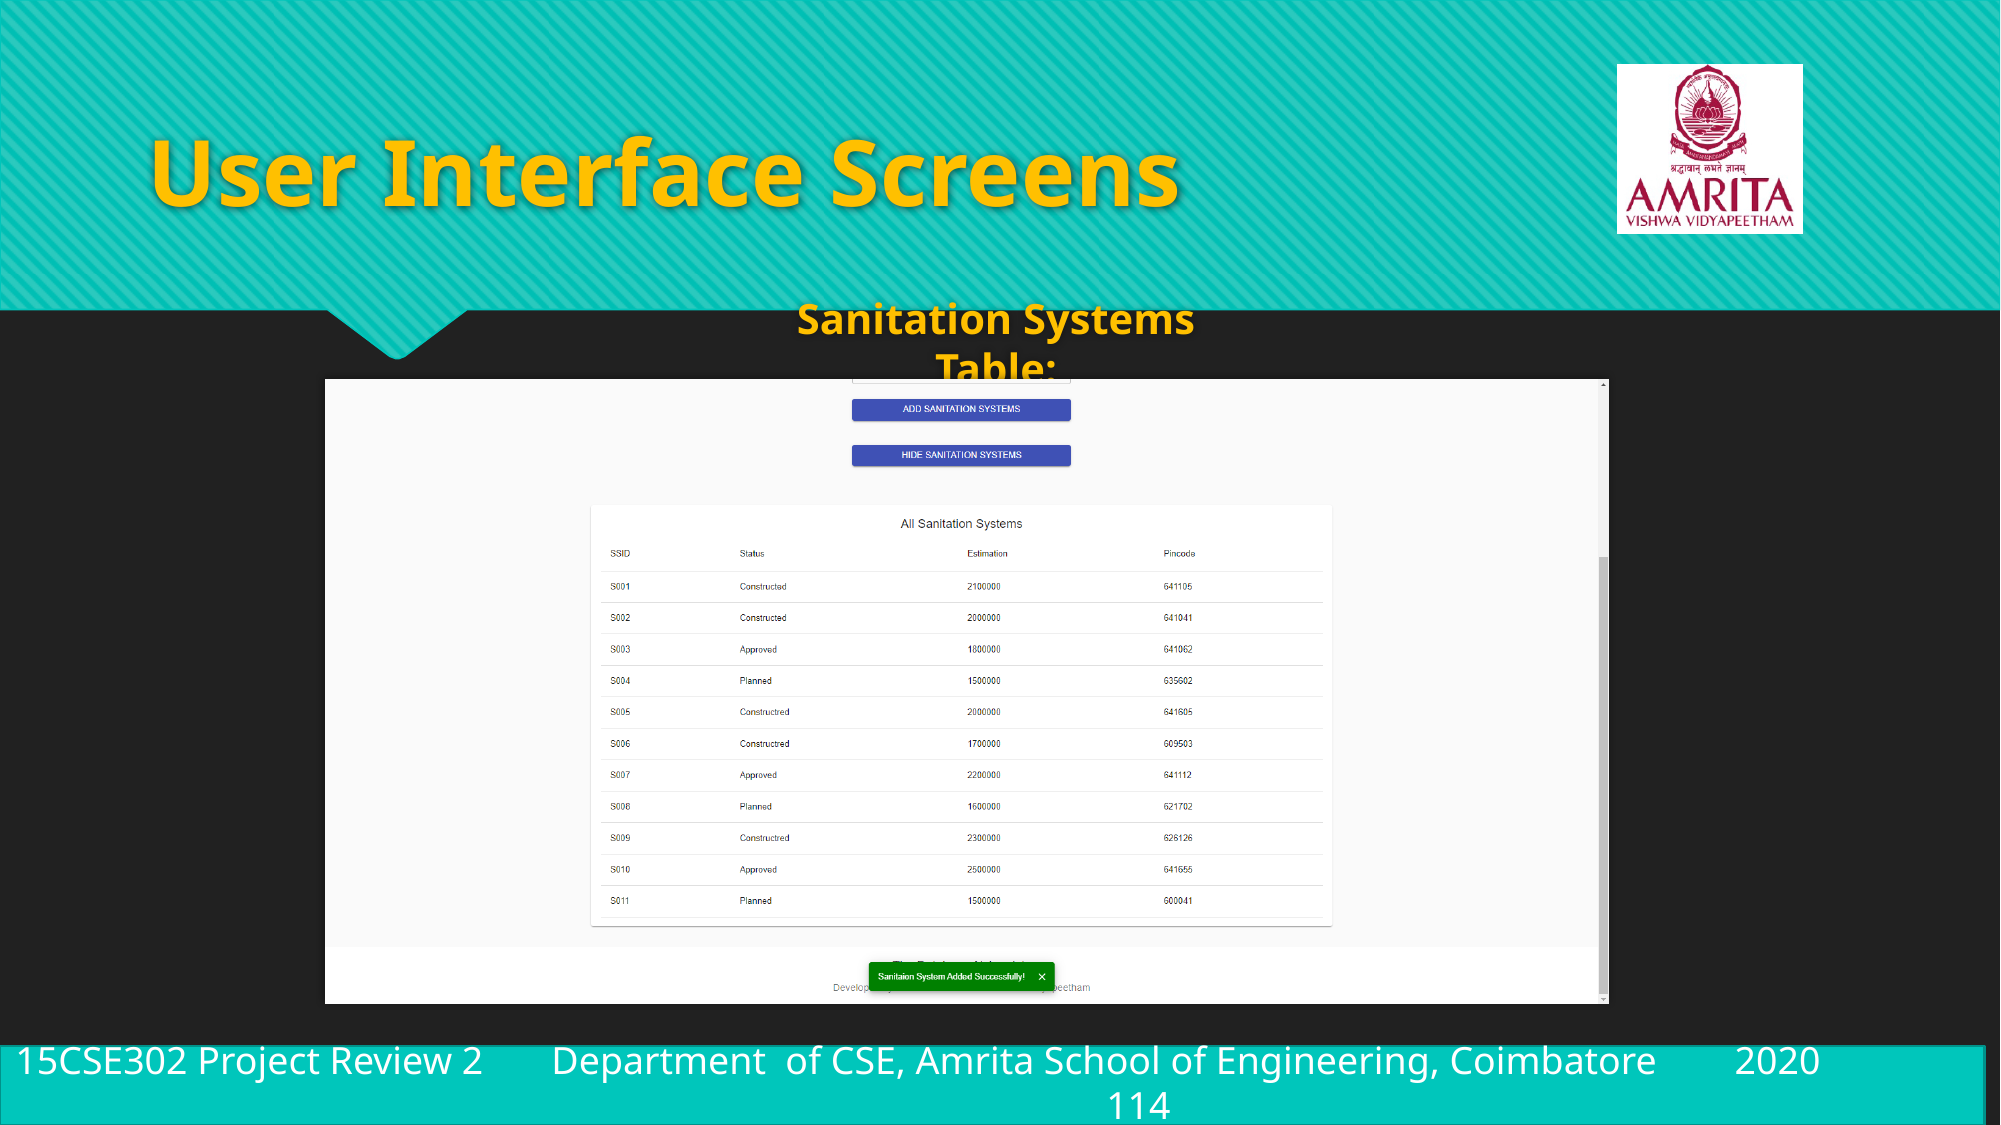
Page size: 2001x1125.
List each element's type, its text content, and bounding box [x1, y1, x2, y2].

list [324, 378, 1609, 1004]
picture [1617, 64, 1803, 73]
text_box Sanitation Systems Table: [723, 307, 1270, 372]
title User Interface Screens [132, 73, 1868, 233]
